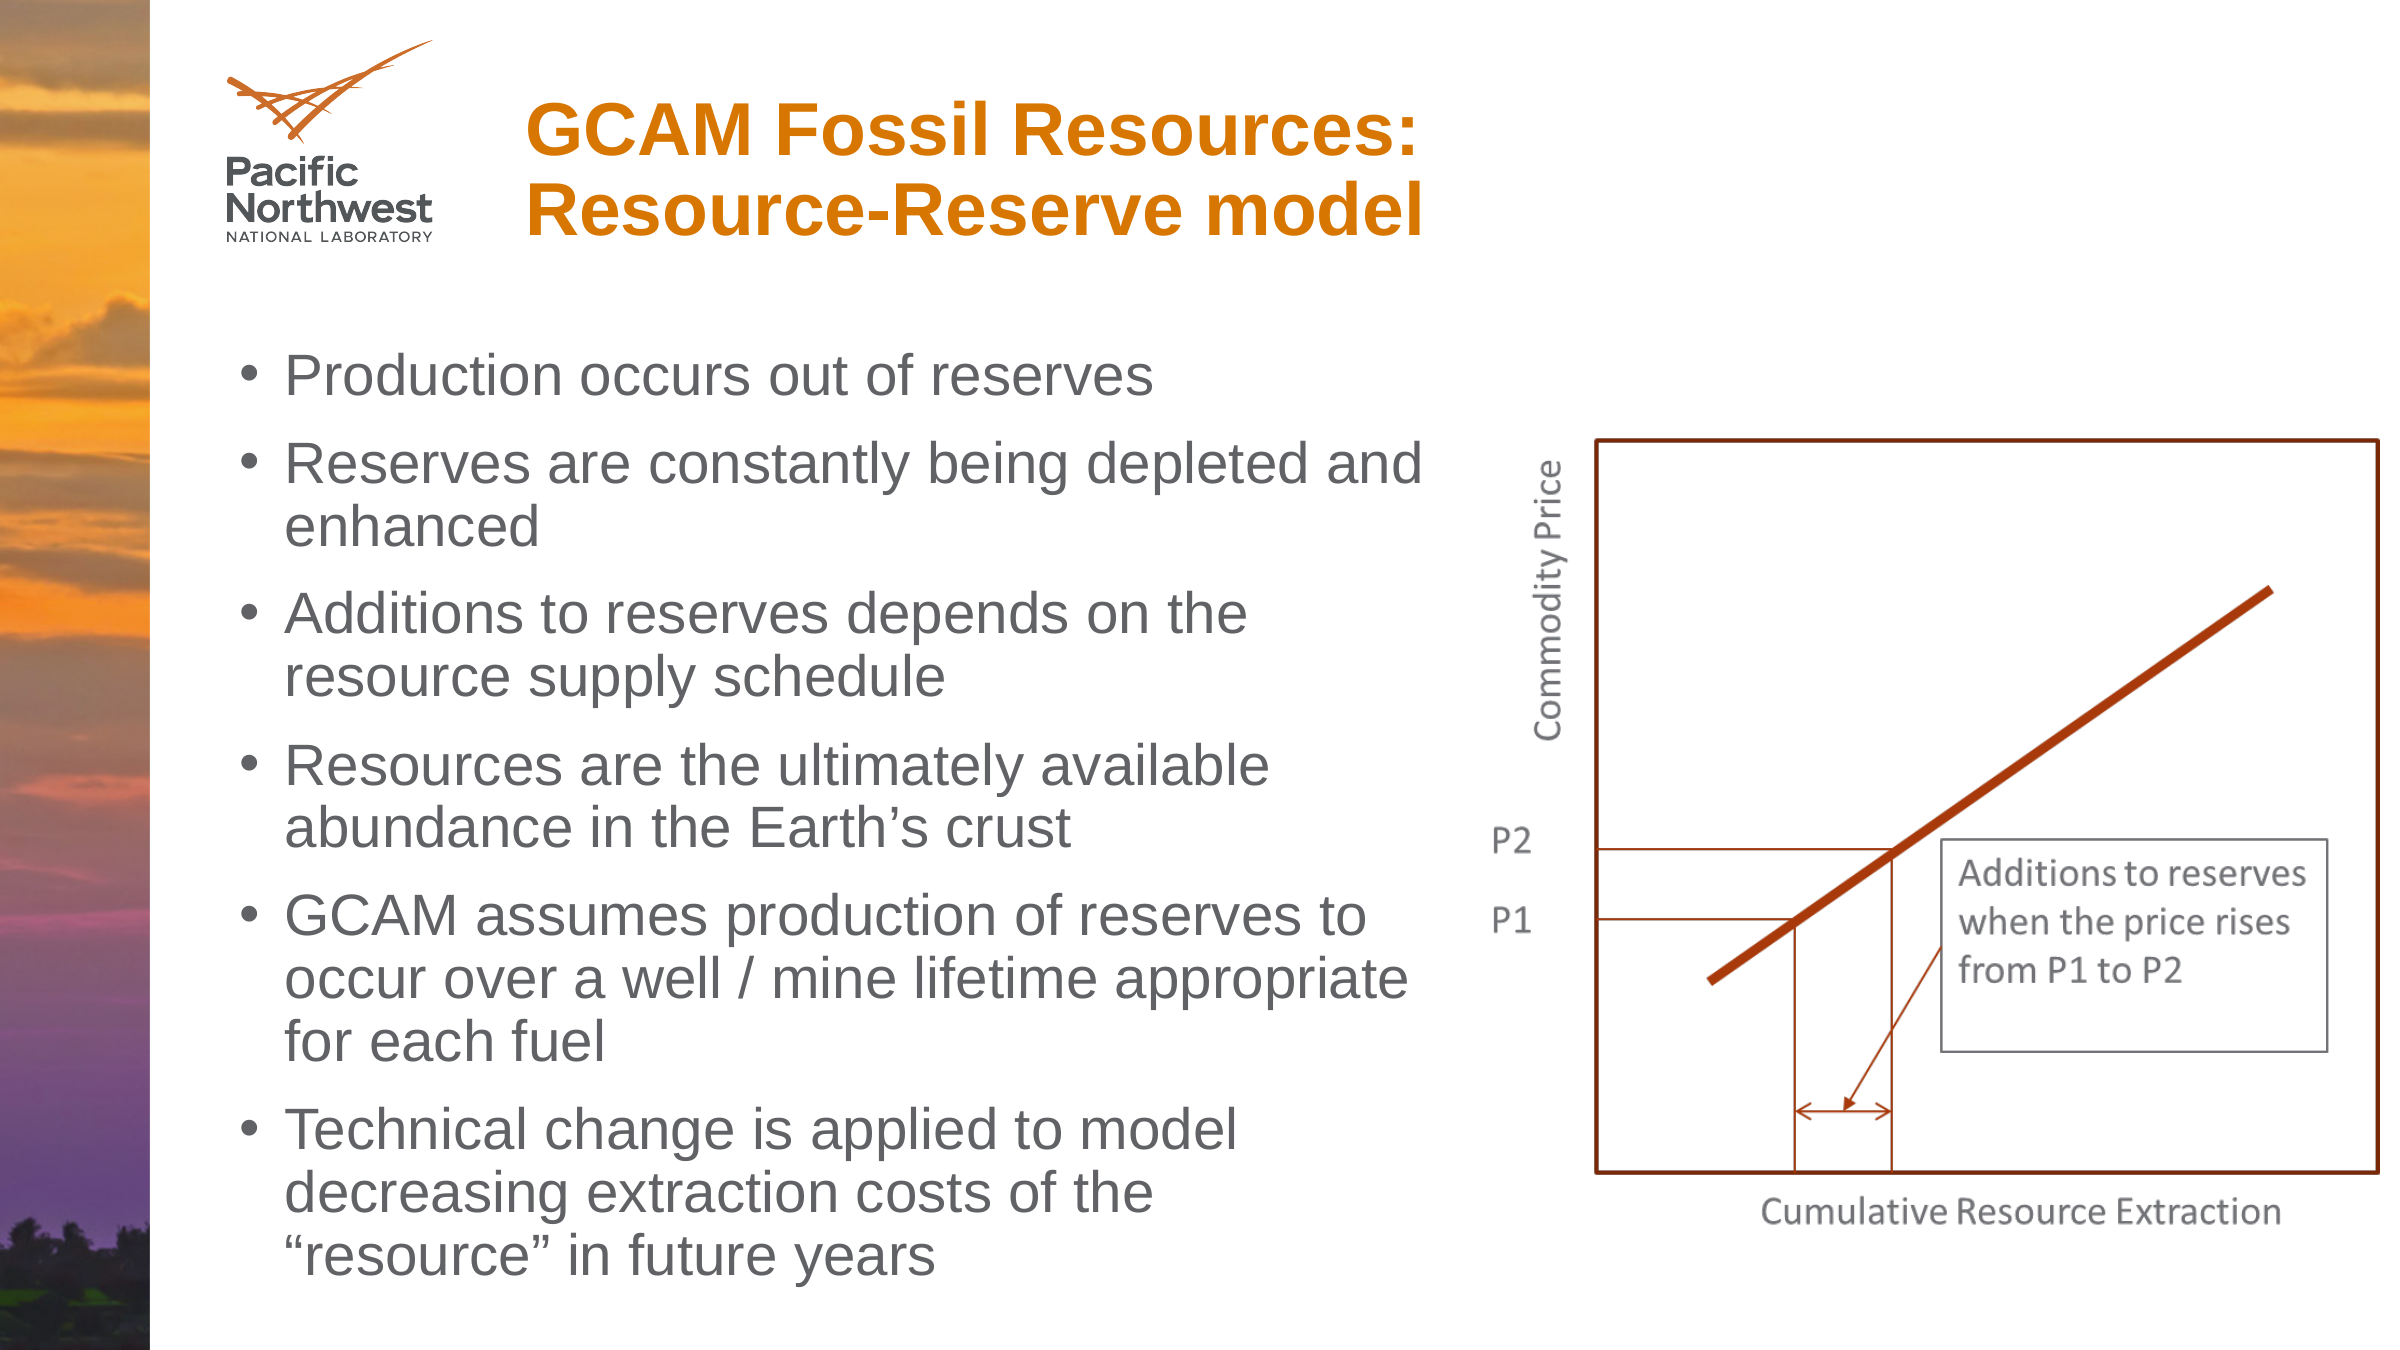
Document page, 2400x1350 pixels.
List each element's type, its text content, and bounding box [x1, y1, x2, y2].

list Production occurs out of reserves Reserves are constantly being depleted and enhanced Additions to reserves depends on the resource supply schedule Resources are the ultimately available abundance in the Earth’s crust GCAM assumes production of reserves to occur over a well / mine lifetime appropriate for each fuel Technical change is applied to model decreasing extraction costs of the “resource” in future years [225, 337, 1443, 1350]
picture [1465, 433, 2380, 1260]
picture [225, 38, 435, 244]
picture [0, 0, 149, 1350]
title GCAM Fossil Resources: Resource-Reserve model [525, 44, 2325, 260]
